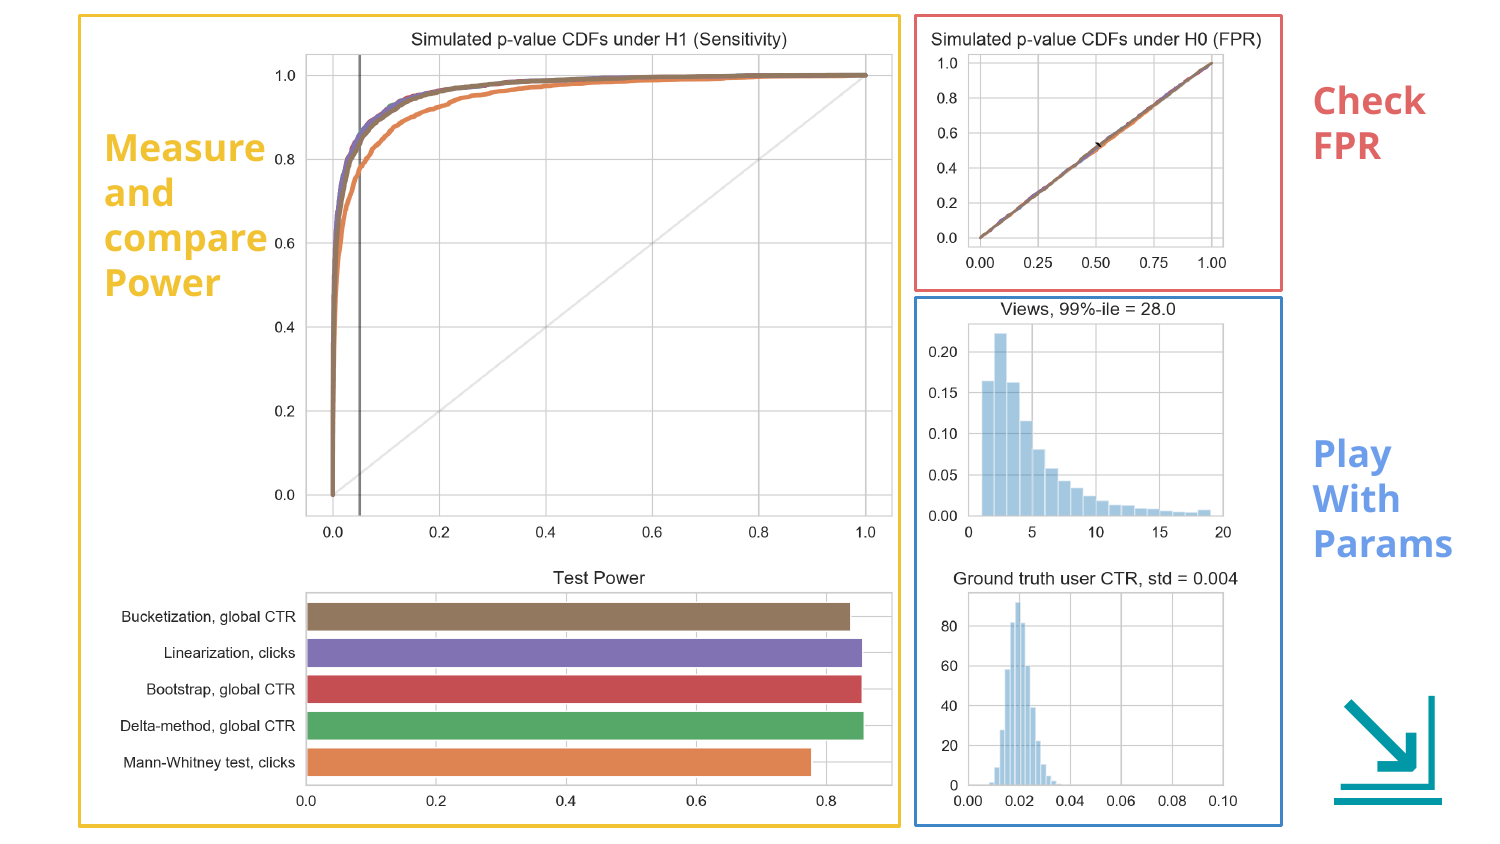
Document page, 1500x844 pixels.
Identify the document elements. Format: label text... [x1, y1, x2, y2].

picture [34, 0, 1355, 844]
text_box ⇲ [1360, 646, 1465, 832]
text_box Check FPR [1360, 61, 1465, 182]
text_box Play With Params [1360, 414, 1486, 580]
